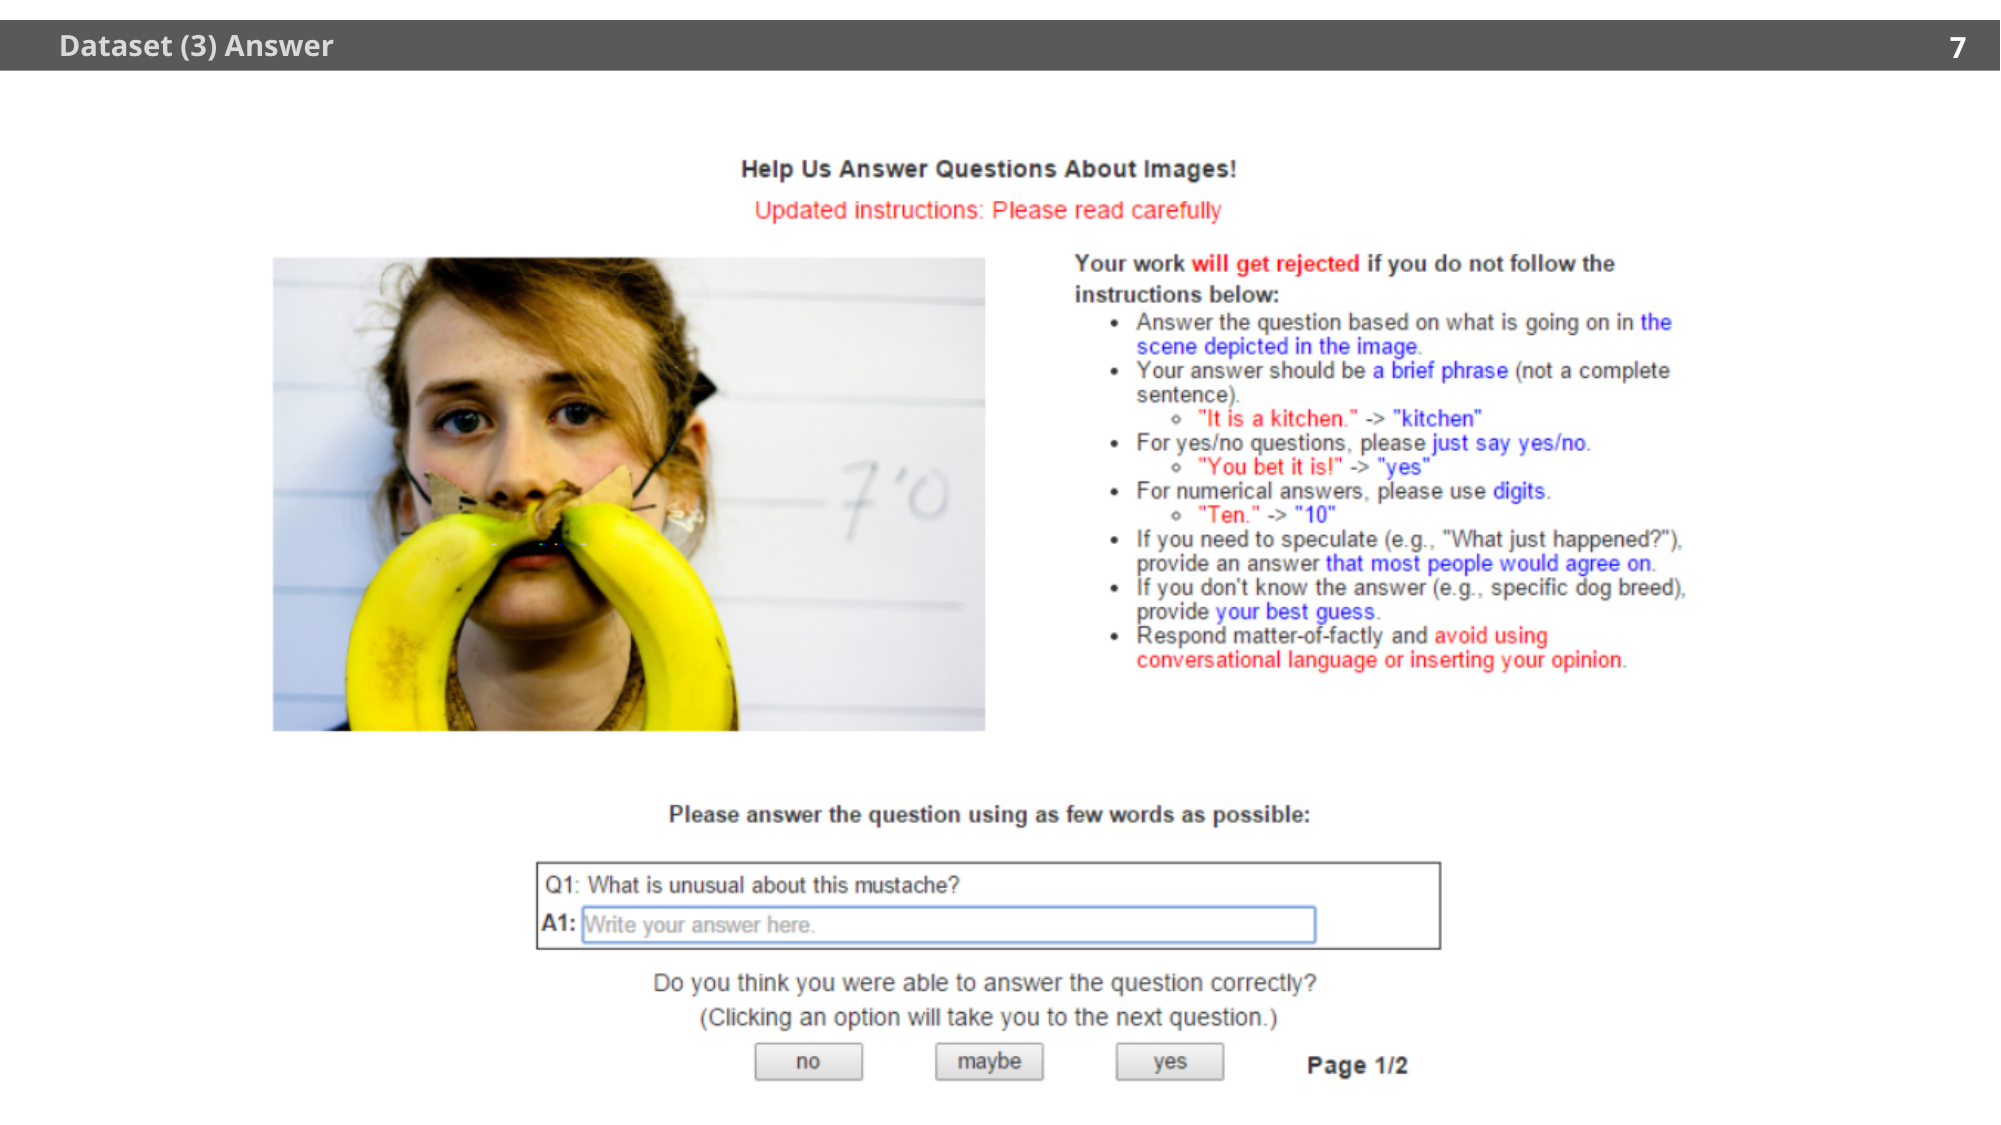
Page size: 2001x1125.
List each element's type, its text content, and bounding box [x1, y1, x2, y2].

text_box 7 [1531, 19, 1982, 79]
text_box Dataset (3) Answer [43, 20, 853, 70]
text_box [0, 19, 1531, 72]
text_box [135, 141, 1845, 1083]
text_box [1982, 19, 2000, 72]
